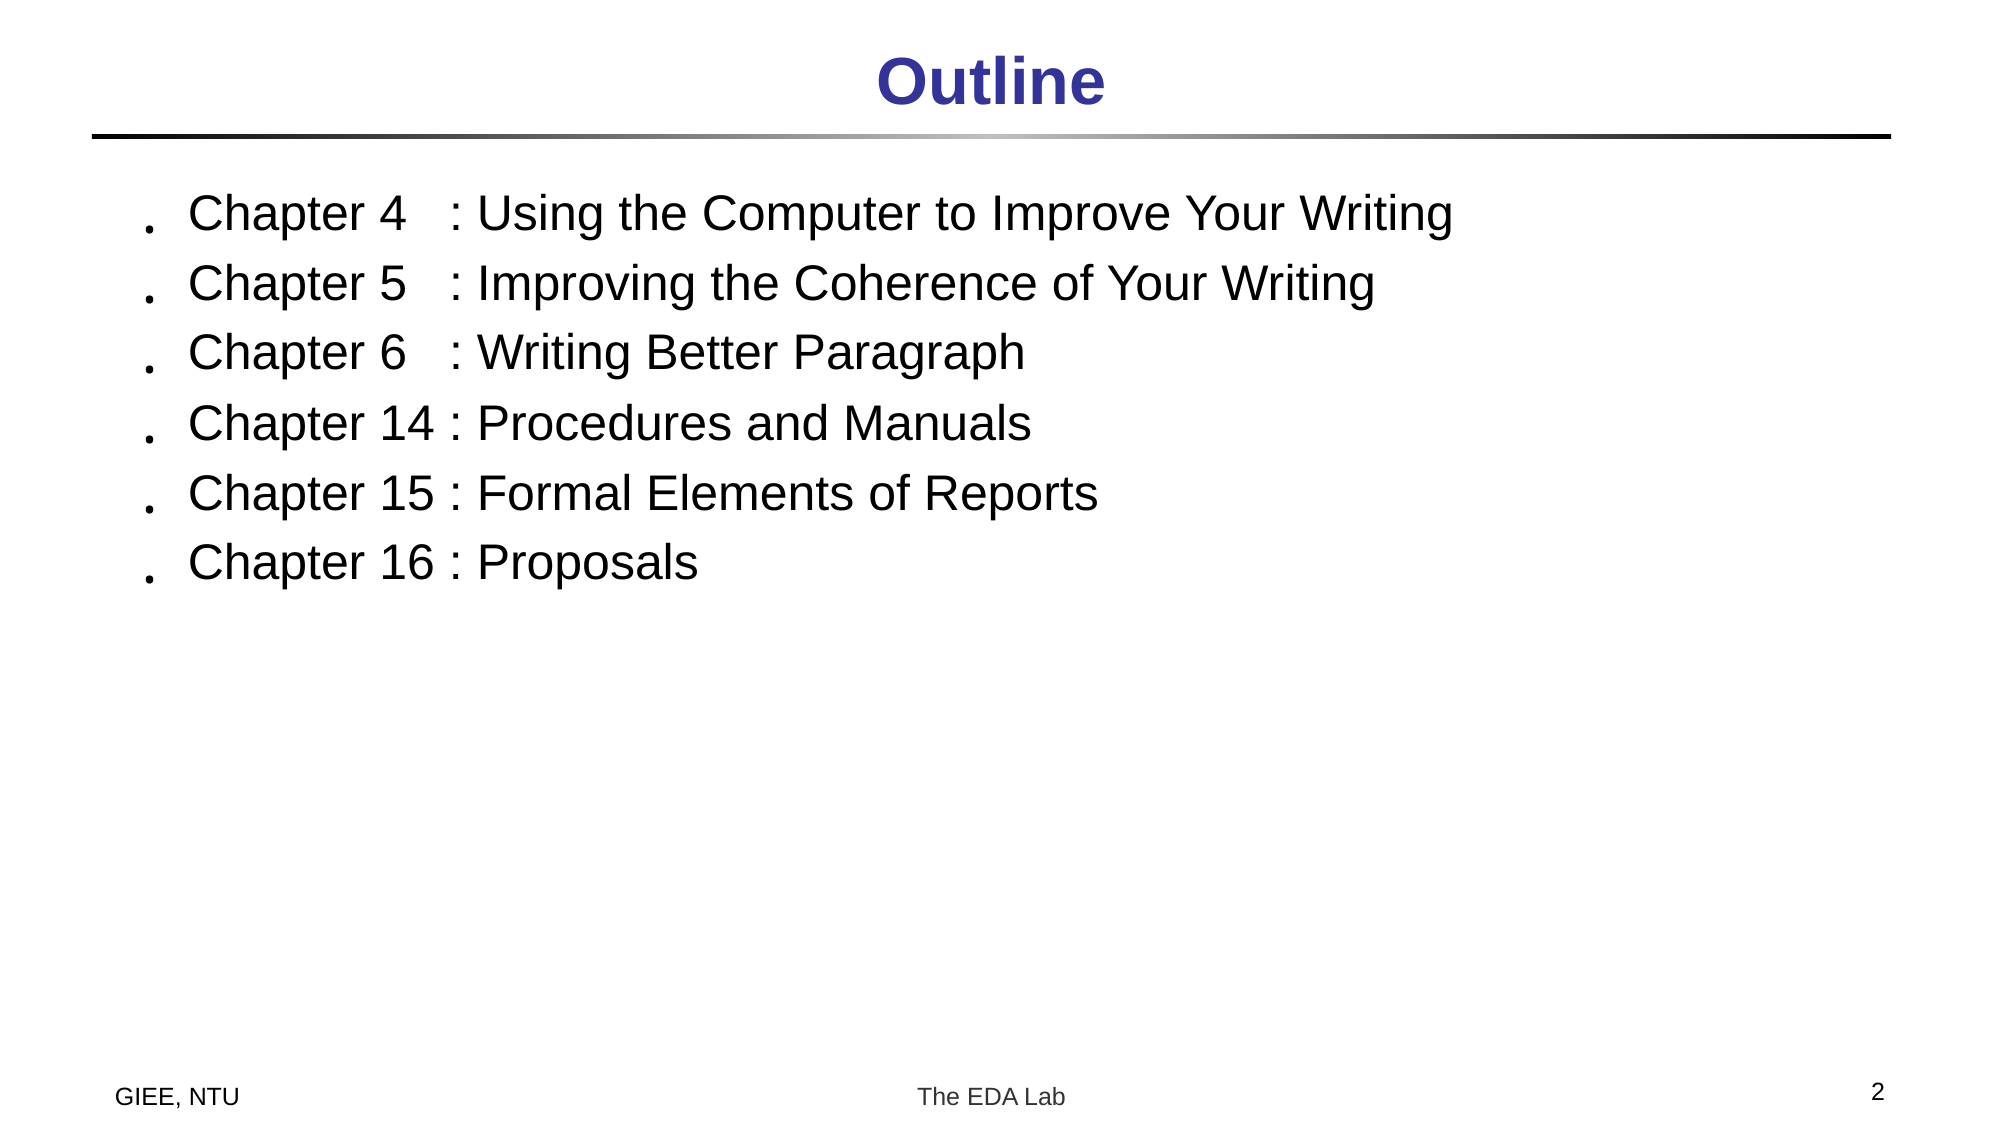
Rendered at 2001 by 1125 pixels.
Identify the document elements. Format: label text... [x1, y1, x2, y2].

slide_number GIEE, NTU [99, 1042, 517, 1118]
text_box Chapter 4 : Using the Computer to Improve Your Writing Chapter 5 : Improving the Coherence of Your Writing Chapter 6 : Writing Better Paragraph Chapter 14 : Procedures and Manuals Chapter 15 : Formal Elements of Reports Chapter 16 : Proposals [116, 172, 1969, 1113]
title Outline [116, 12, 1867, 125]
